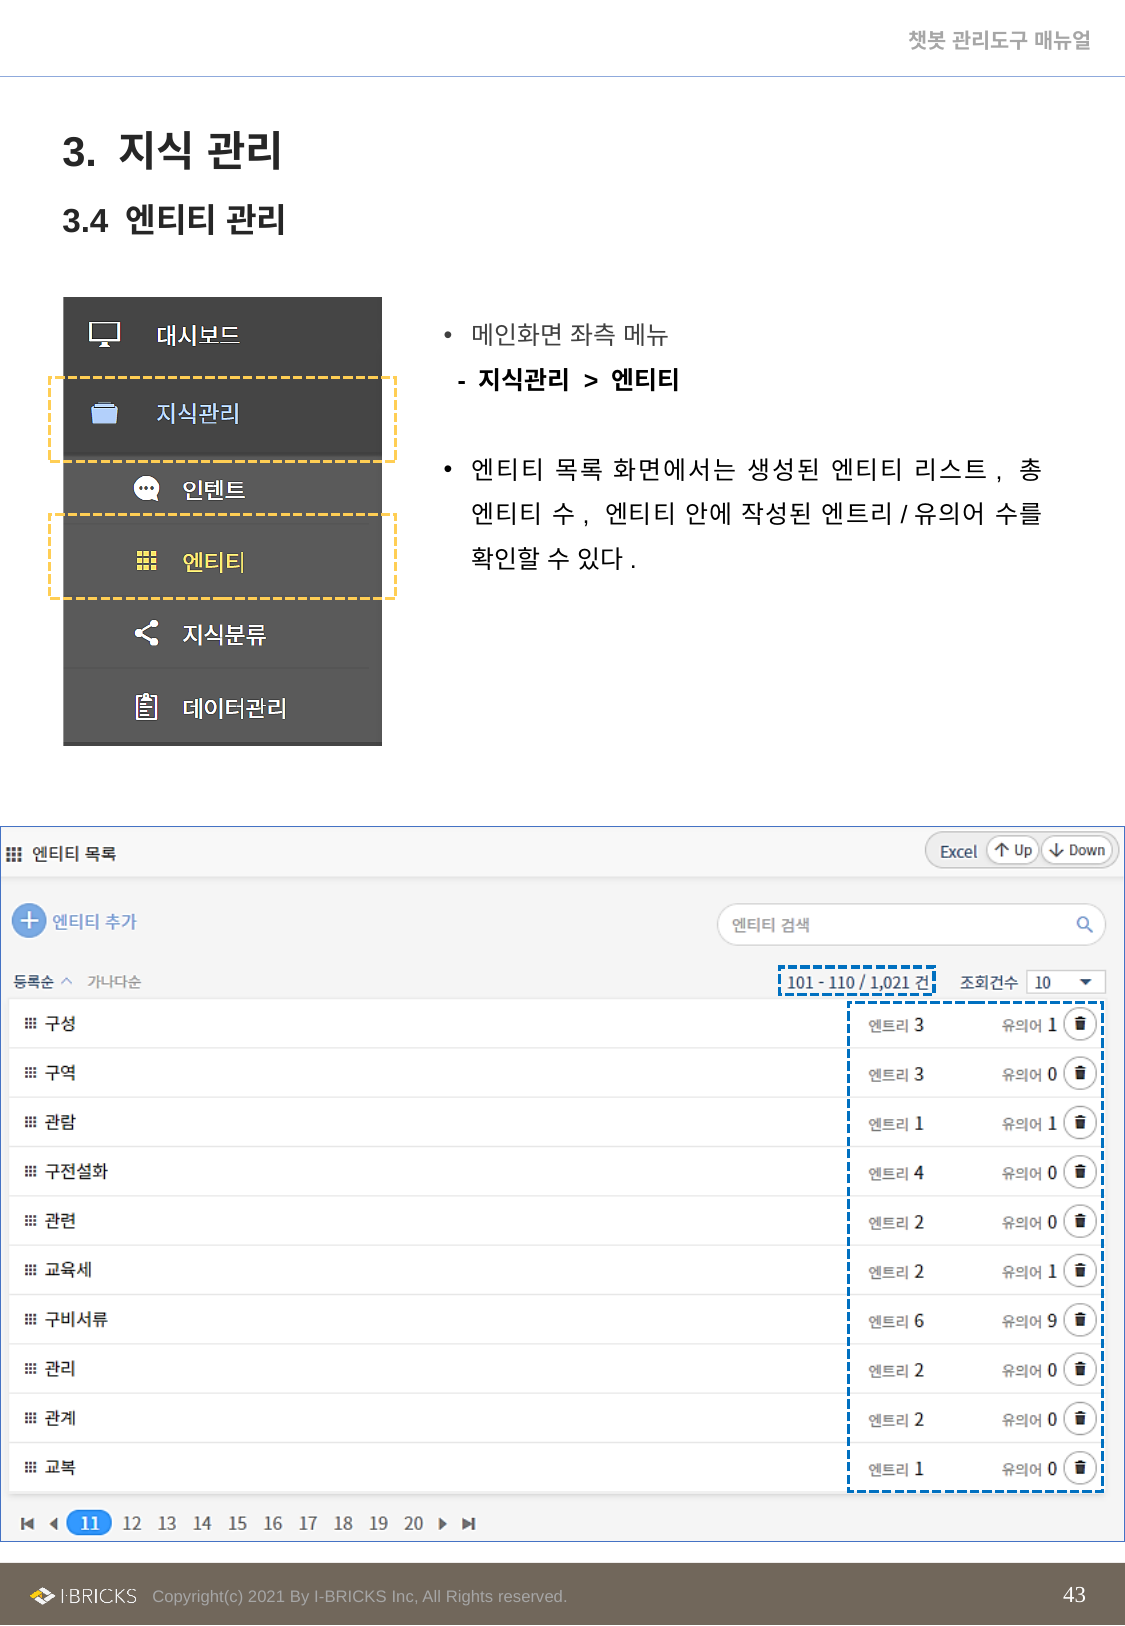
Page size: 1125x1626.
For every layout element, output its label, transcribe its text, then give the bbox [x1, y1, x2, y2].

picture [63, 297, 383, 746]
text_box [48, 513, 63, 600]
picture [0, 826, 1125, 1542]
text_box [383, 377, 397, 463]
text_box 메인화면 좌측 메뉴 - 지식관리 > 엔티티 엔티티 목록 화면에서는 생성된 엔티티 리스트, 총 엔티티 수, 엔티티 안에 작성된 엔트리/유의어 수를 확인할 수 있다. [428, 297, 1057, 627]
slide_number 43 [991, 1566, 1102, 1620]
text_box [383, 513, 397, 600]
text_box [48, 377, 63, 463]
picture [27, 1585, 138, 1606]
text_box 3. 지식 관리 [62, 117, 1067, 183]
text_box 3.4 엔티티 관리 [62, 191, 1067, 247]
